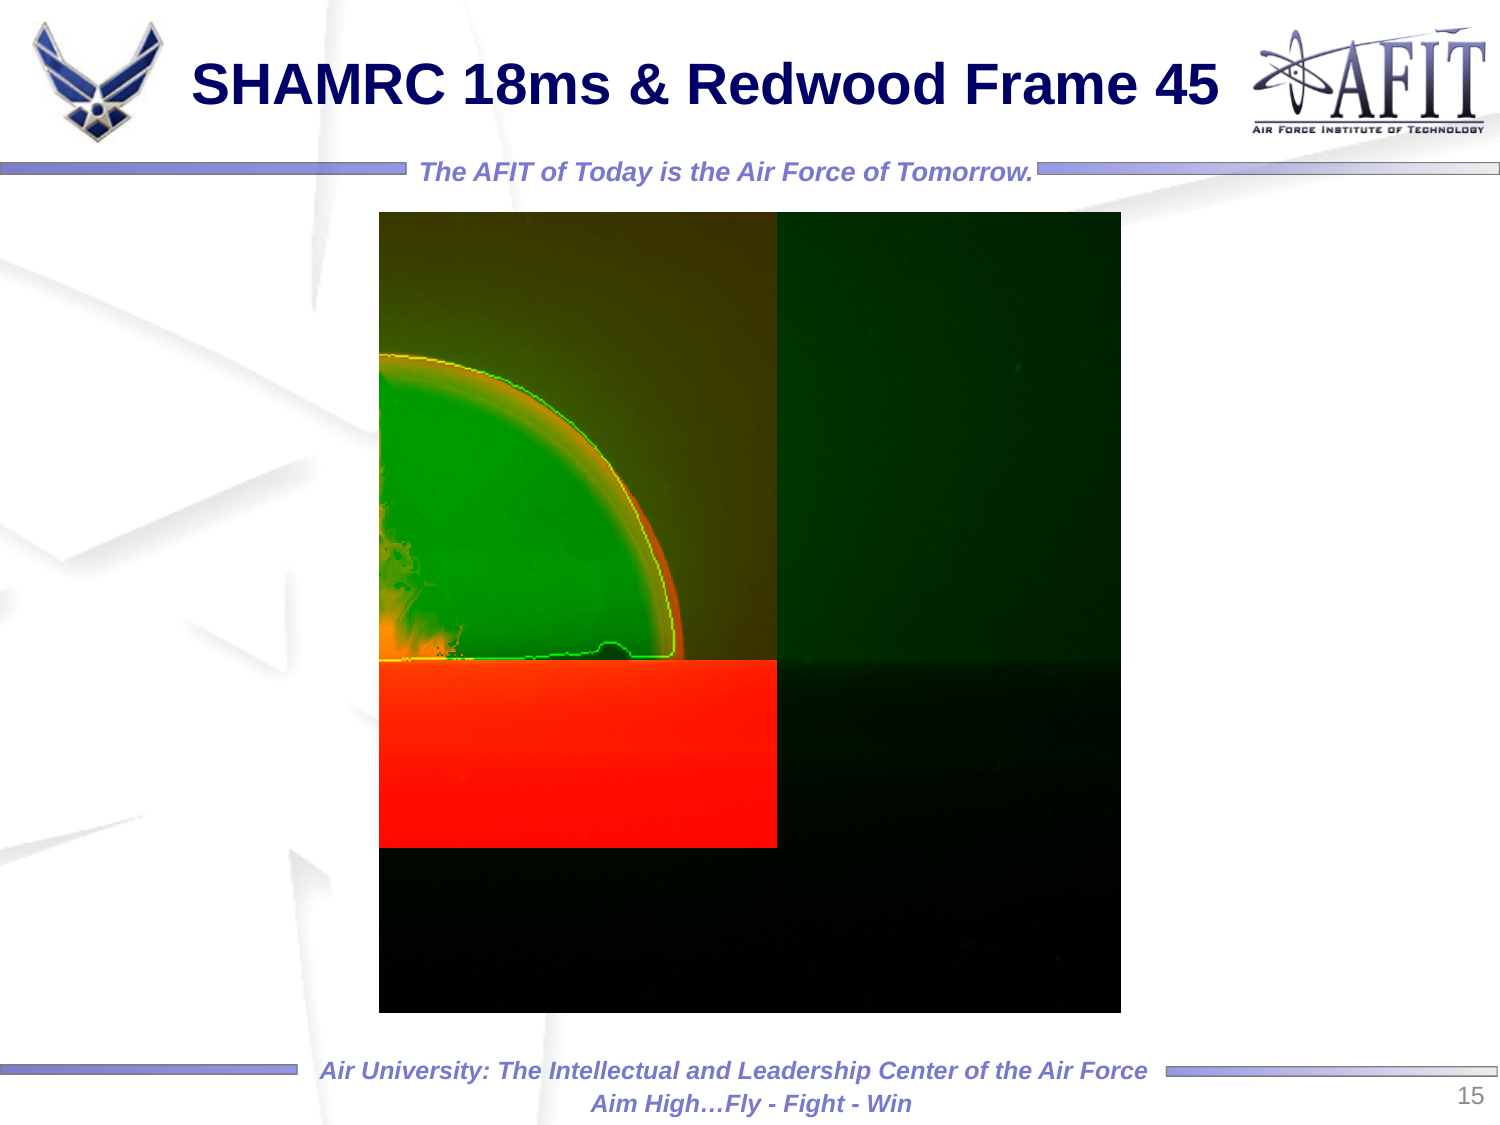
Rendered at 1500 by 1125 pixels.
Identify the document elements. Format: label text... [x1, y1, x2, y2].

picture [32, 21, 162, 143]
slide_number 15 [1149, 1065, 1500, 1125]
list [379, 212, 1121, 1013]
title SHAMRC 18ms & Redwood Frame 45 [162, 0, 1251, 163]
